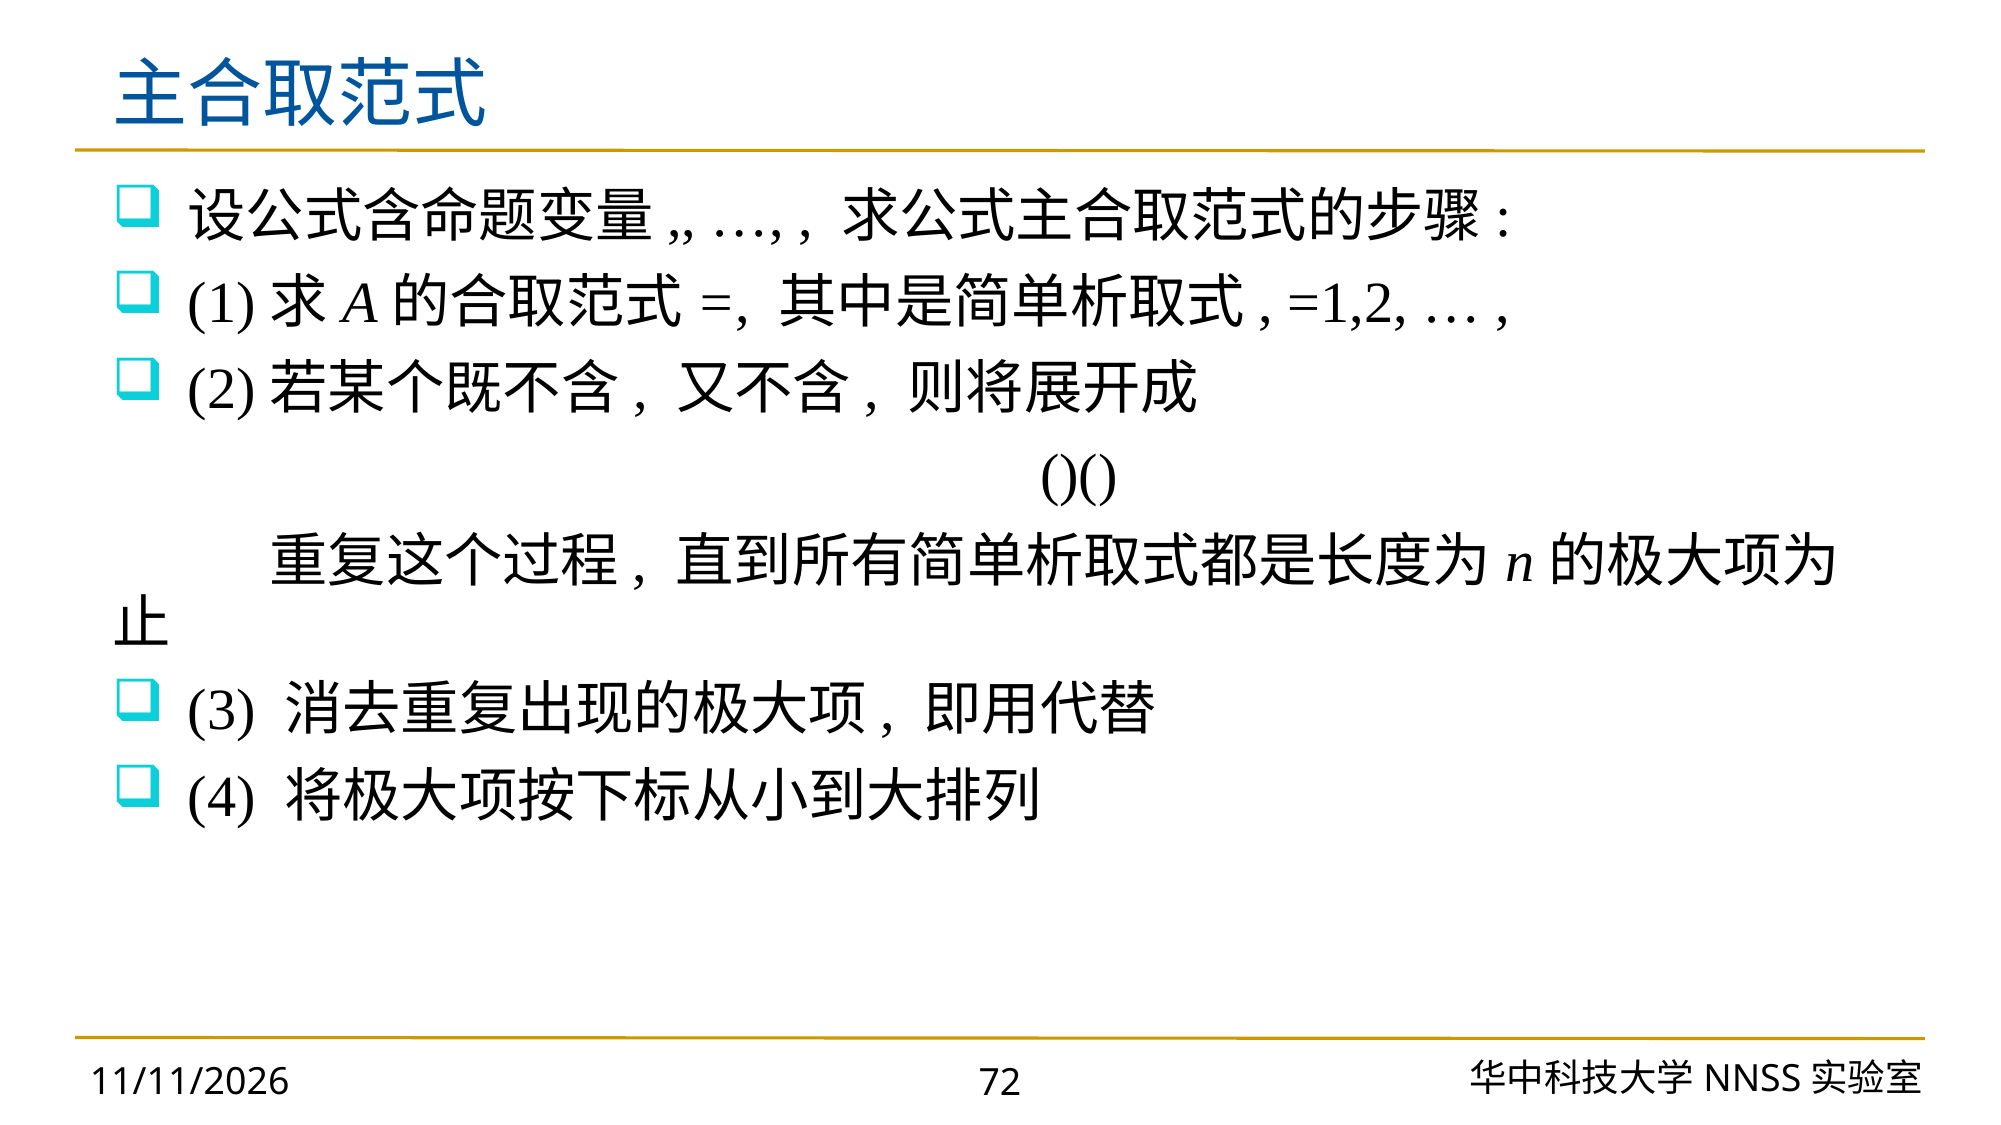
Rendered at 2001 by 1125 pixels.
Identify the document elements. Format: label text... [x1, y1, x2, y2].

title 主合取范式 [97, 44, 1900, 149]
slide_number 72 [699, 1050, 1300, 1111]
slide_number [75, 1050, 550, 1111]
footer 华中科技大学NNSS实验室 [1125, 1046, 1938, 1113]
